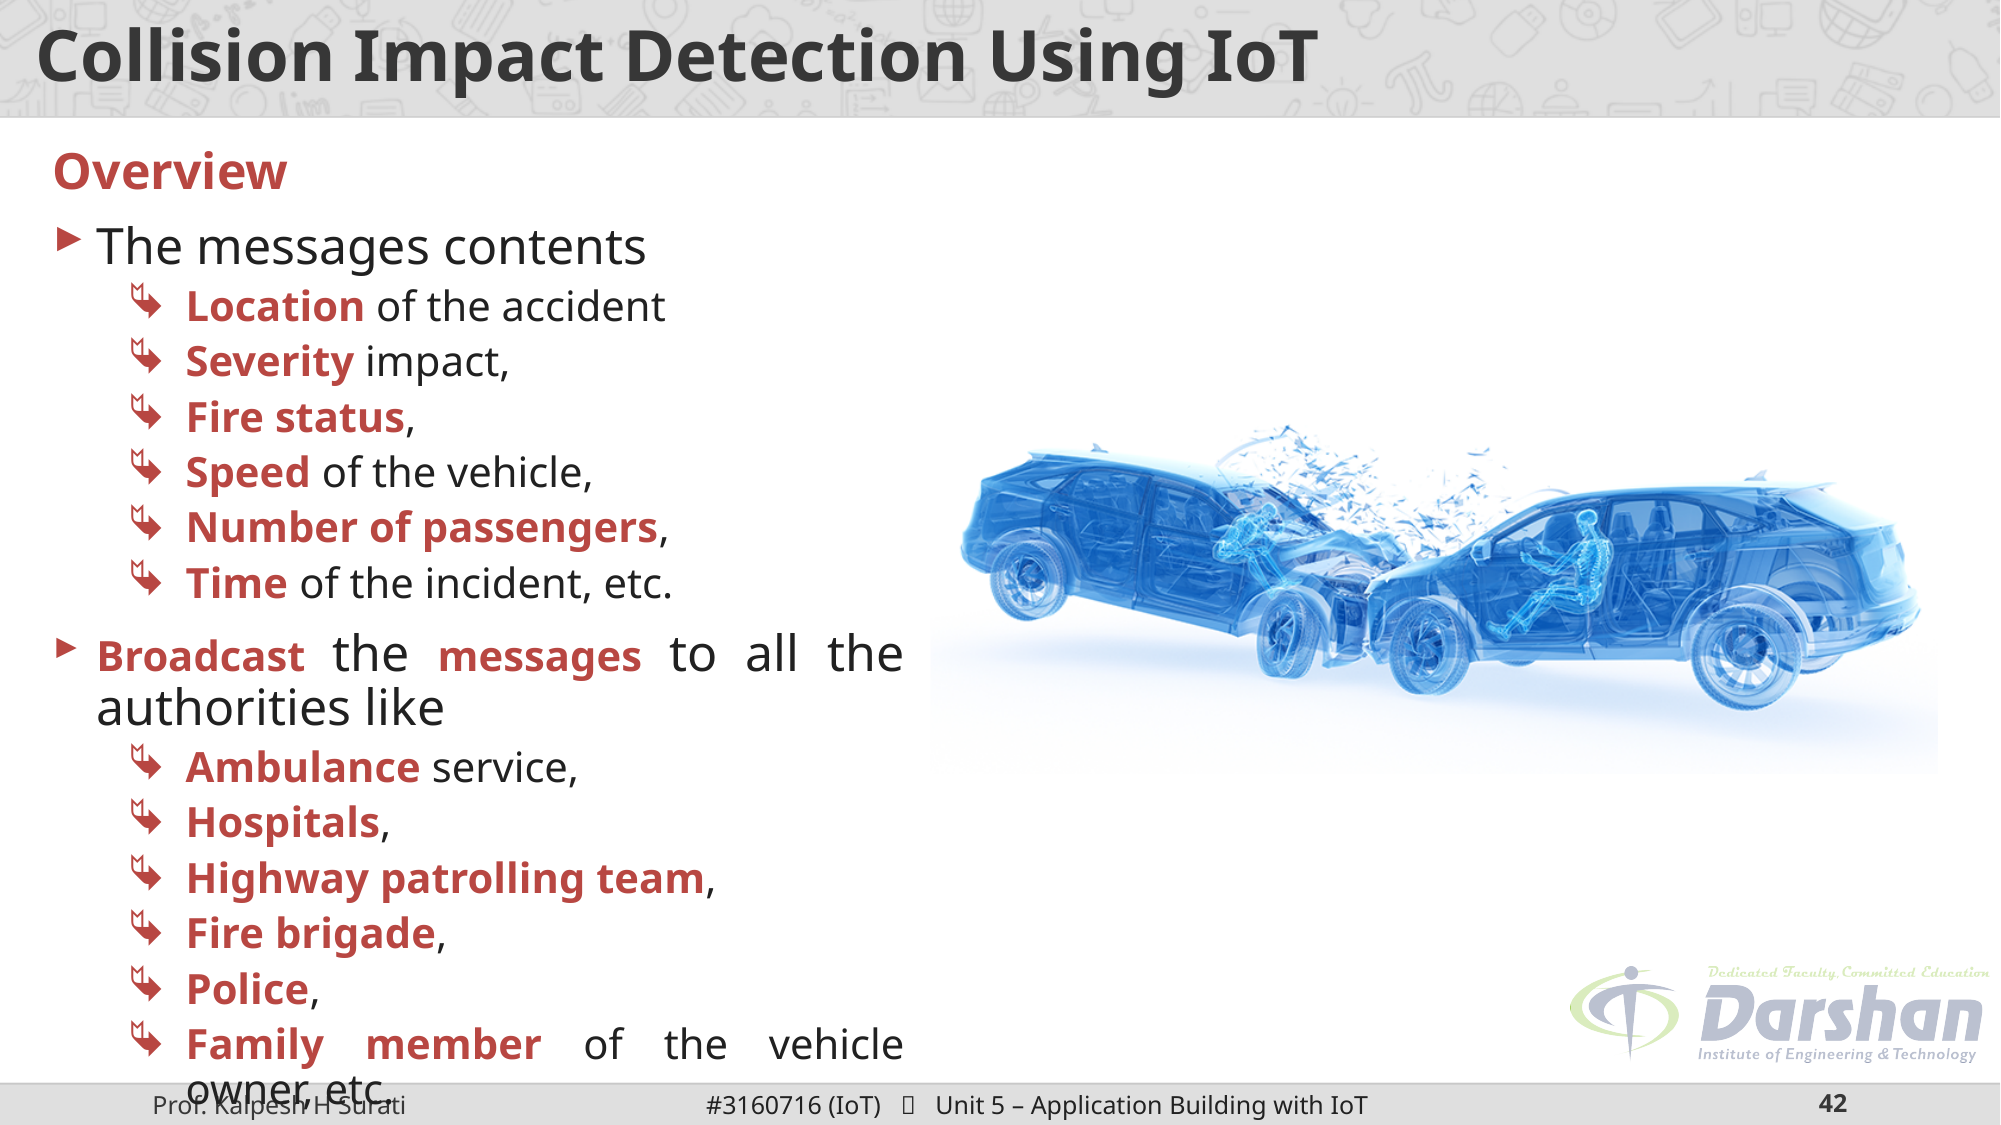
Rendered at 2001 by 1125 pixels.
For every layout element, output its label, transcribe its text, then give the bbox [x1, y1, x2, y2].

picture [930, 326, 1938, 774]
list Overview The messages contents Location of the accident Severity impact, Fire status, Speed of the vehicle, Number of passengers, Time of the incident, etc. Broadcast the messages to all the authorities like Ambulance service, Hospitals, Highway patrolling team, Fire brigade, Police, Family member of the vehicle owner, etc. [37, 138, 920, 1062]
title Collision Impact Detection Using IoT [0, 0, 2000, 117]
